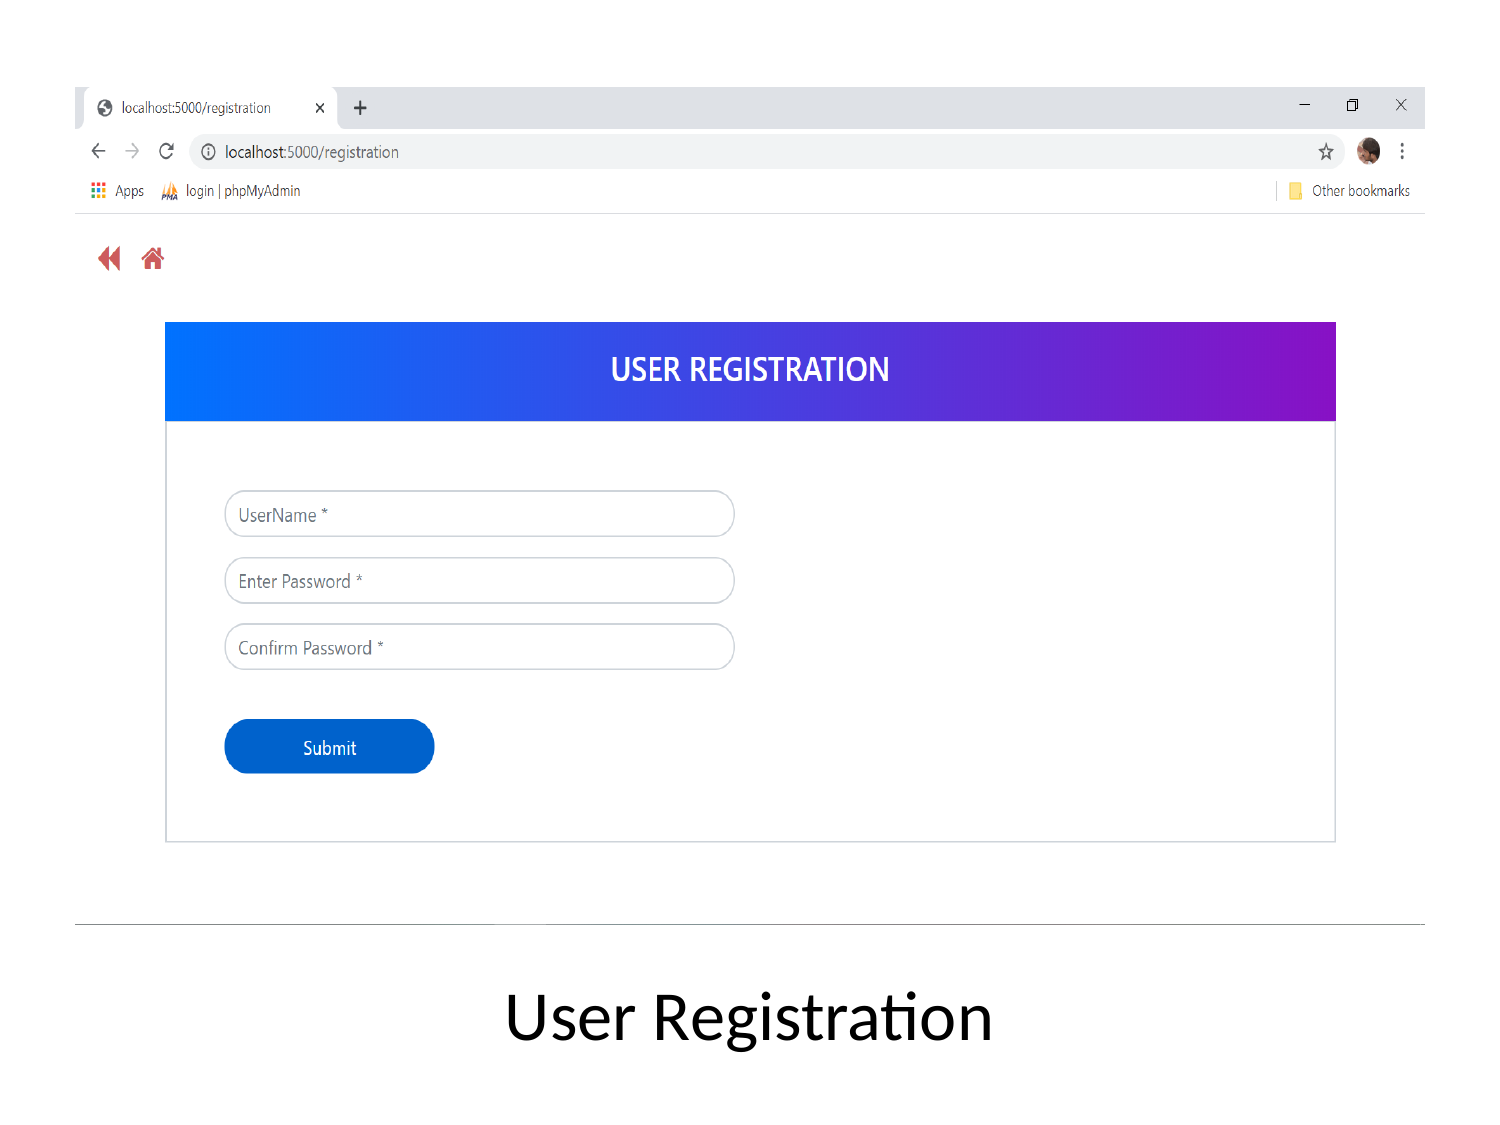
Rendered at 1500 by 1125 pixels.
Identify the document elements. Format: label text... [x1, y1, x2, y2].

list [74, 87, 1426, 926]
title User Registration [75, 962, 1425, 1063]
